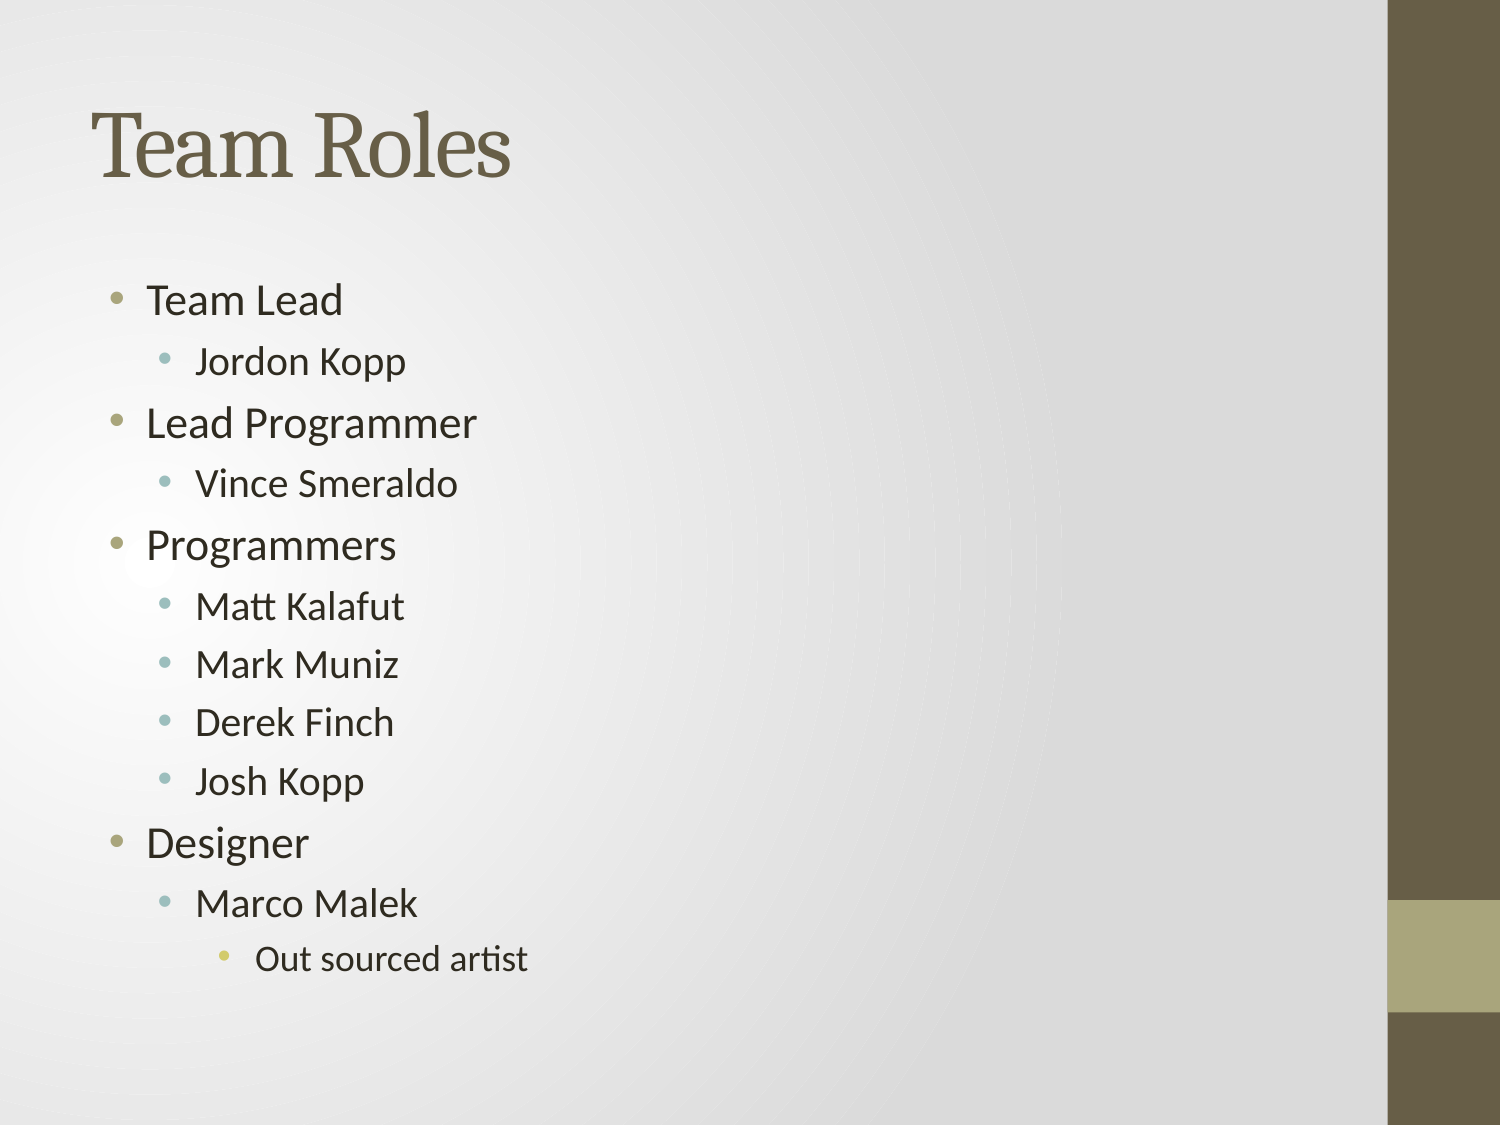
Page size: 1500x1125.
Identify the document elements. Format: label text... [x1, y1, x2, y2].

list Team Lead Jordon Kopp Lead Programmer Vince Smeraldo Programmers Matt Kalafut Mark Muniz Derek Finch Josh Kopp Designer Marco Malek Out sourced artist [75, 262, 1325, 1050]
title Team Roles [75, 45, 1325, 233]
